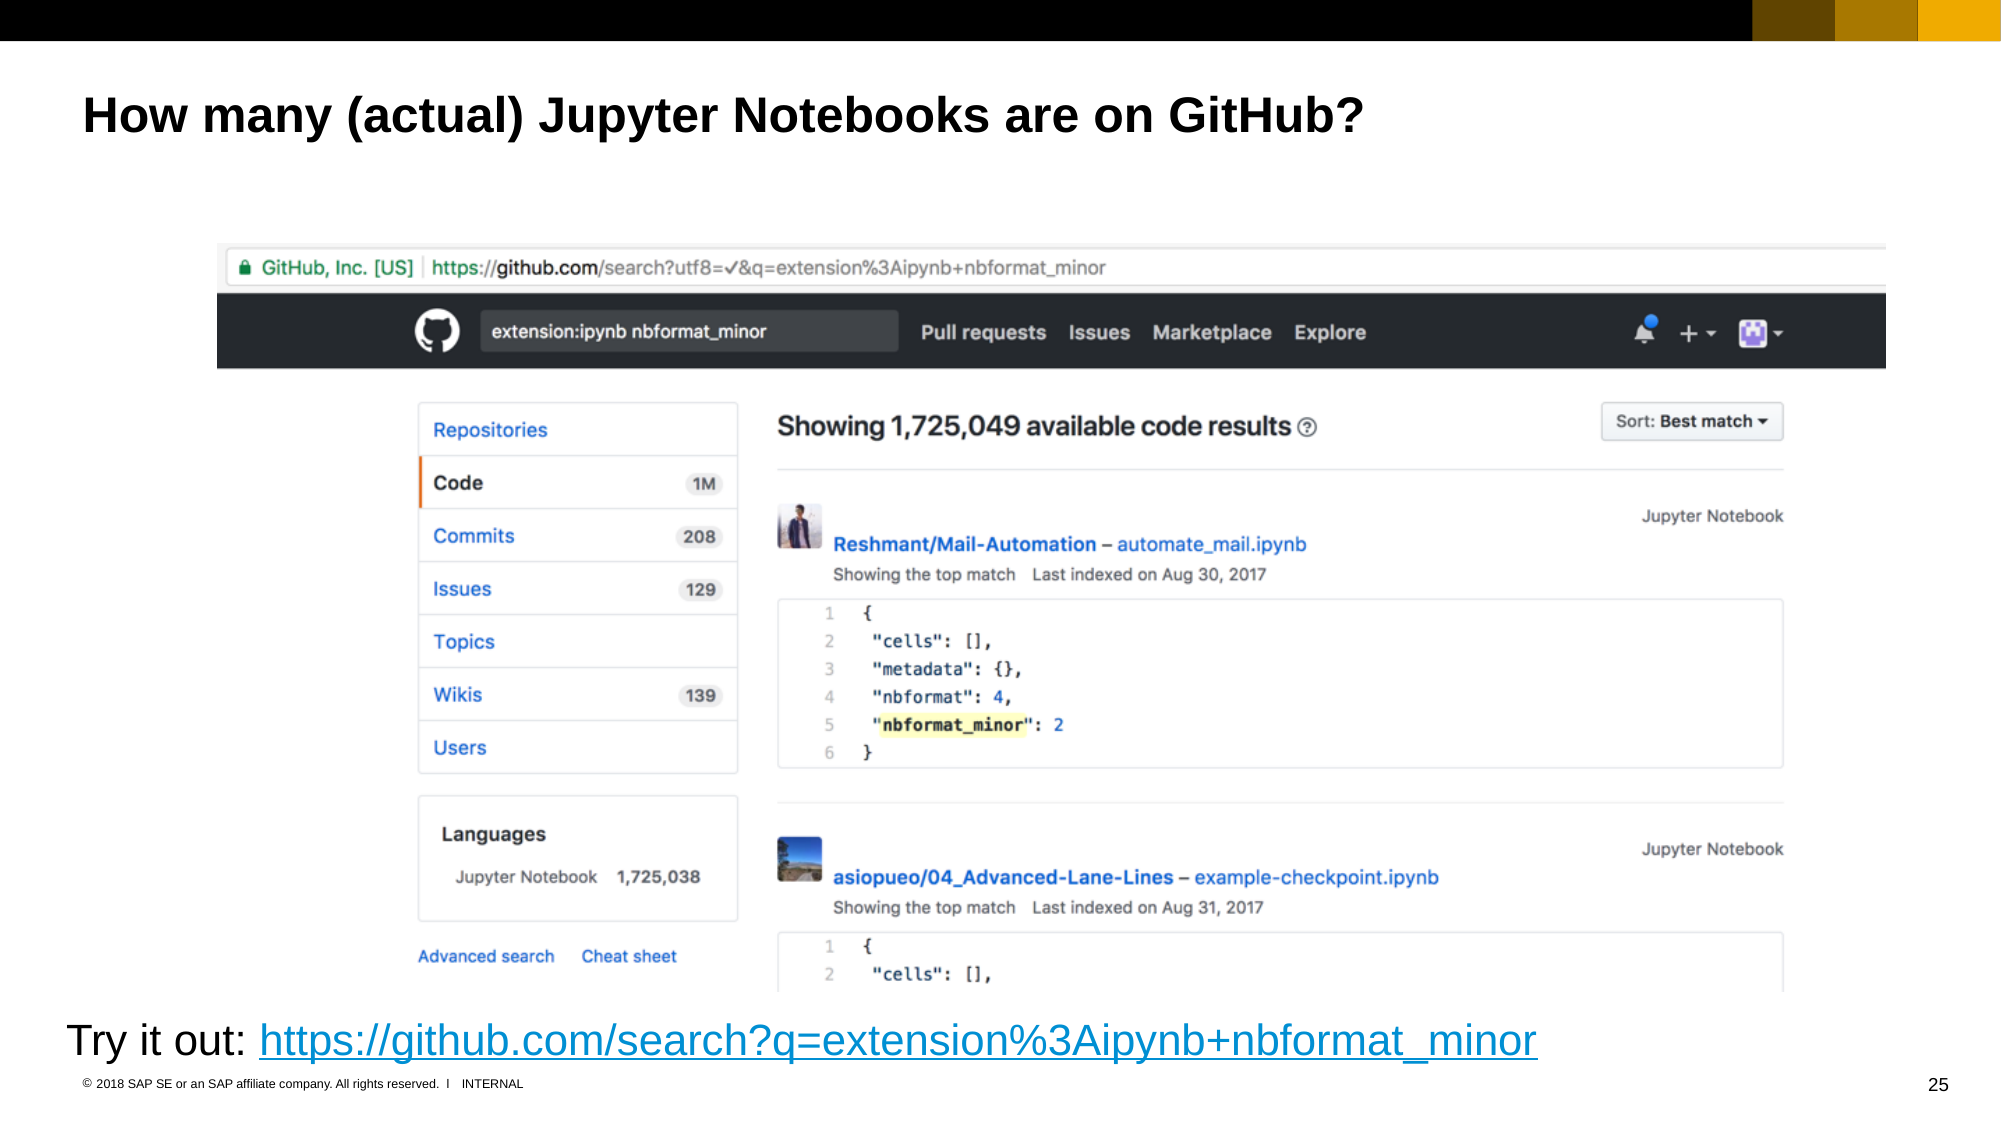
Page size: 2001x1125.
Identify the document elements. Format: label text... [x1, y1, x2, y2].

picture [216, 243, 1887, 993]
title How many (actual) Jupyter Notebooks are on GitHub? [82, 82, 1918, 144]
text_box Try it out: https://github.com/search?q=extension%3Aipynb+nbformat_minor [51, 1003, 1589, 1124]
